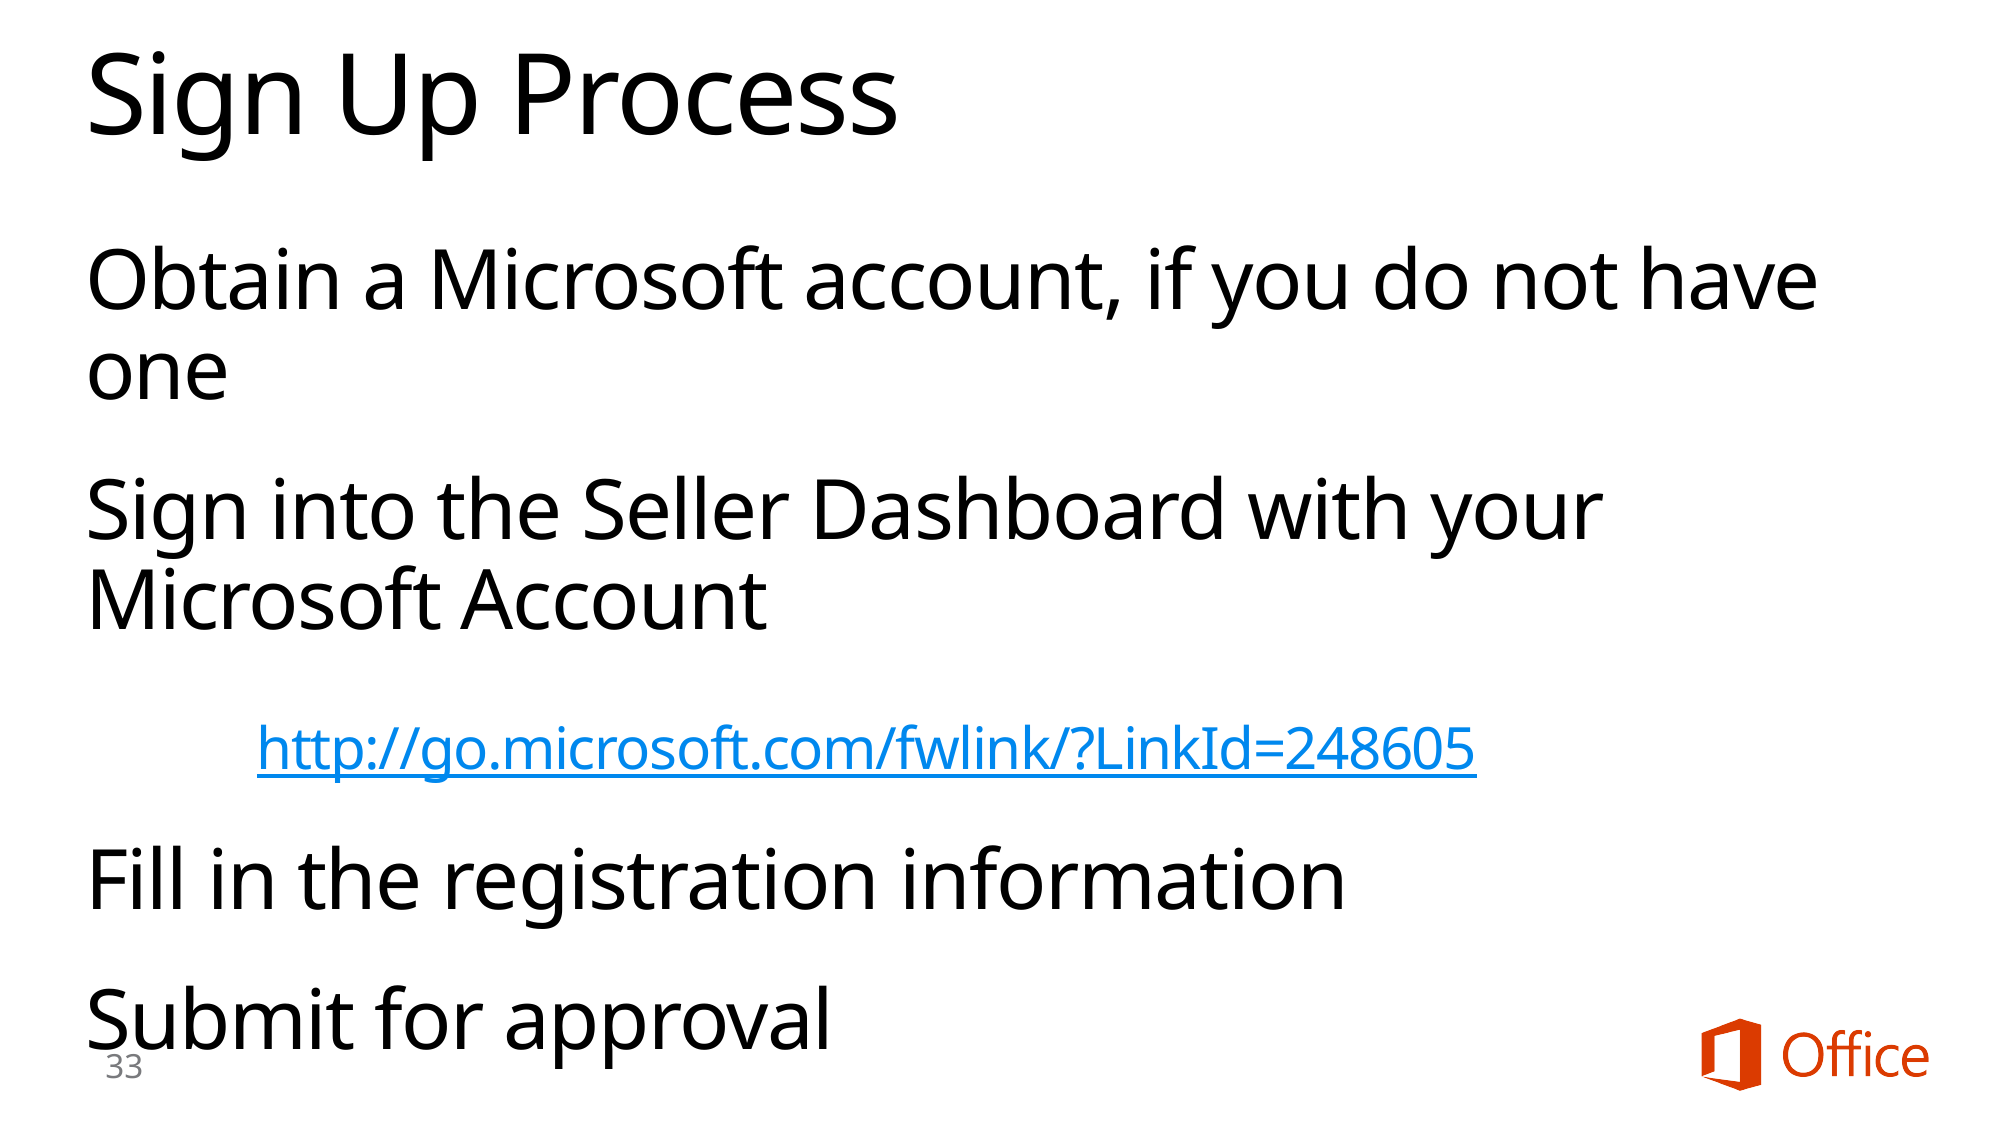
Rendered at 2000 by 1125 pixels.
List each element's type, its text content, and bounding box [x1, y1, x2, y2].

list Obtain a Microsoft account, if you do not have one Sign into the Seller Dashboard with your Microsoft Account http://go.microsoft.com/fwlink/?LinkId=248605 Fill in the registration information Submit for approval [85, 237, 1914, 1050]
title Sign Up Process [85, 37, 1914, 161]
picture [1670, 987, 1960, 1122]
slide_number 33 [85, 1049, 178, 1086]
